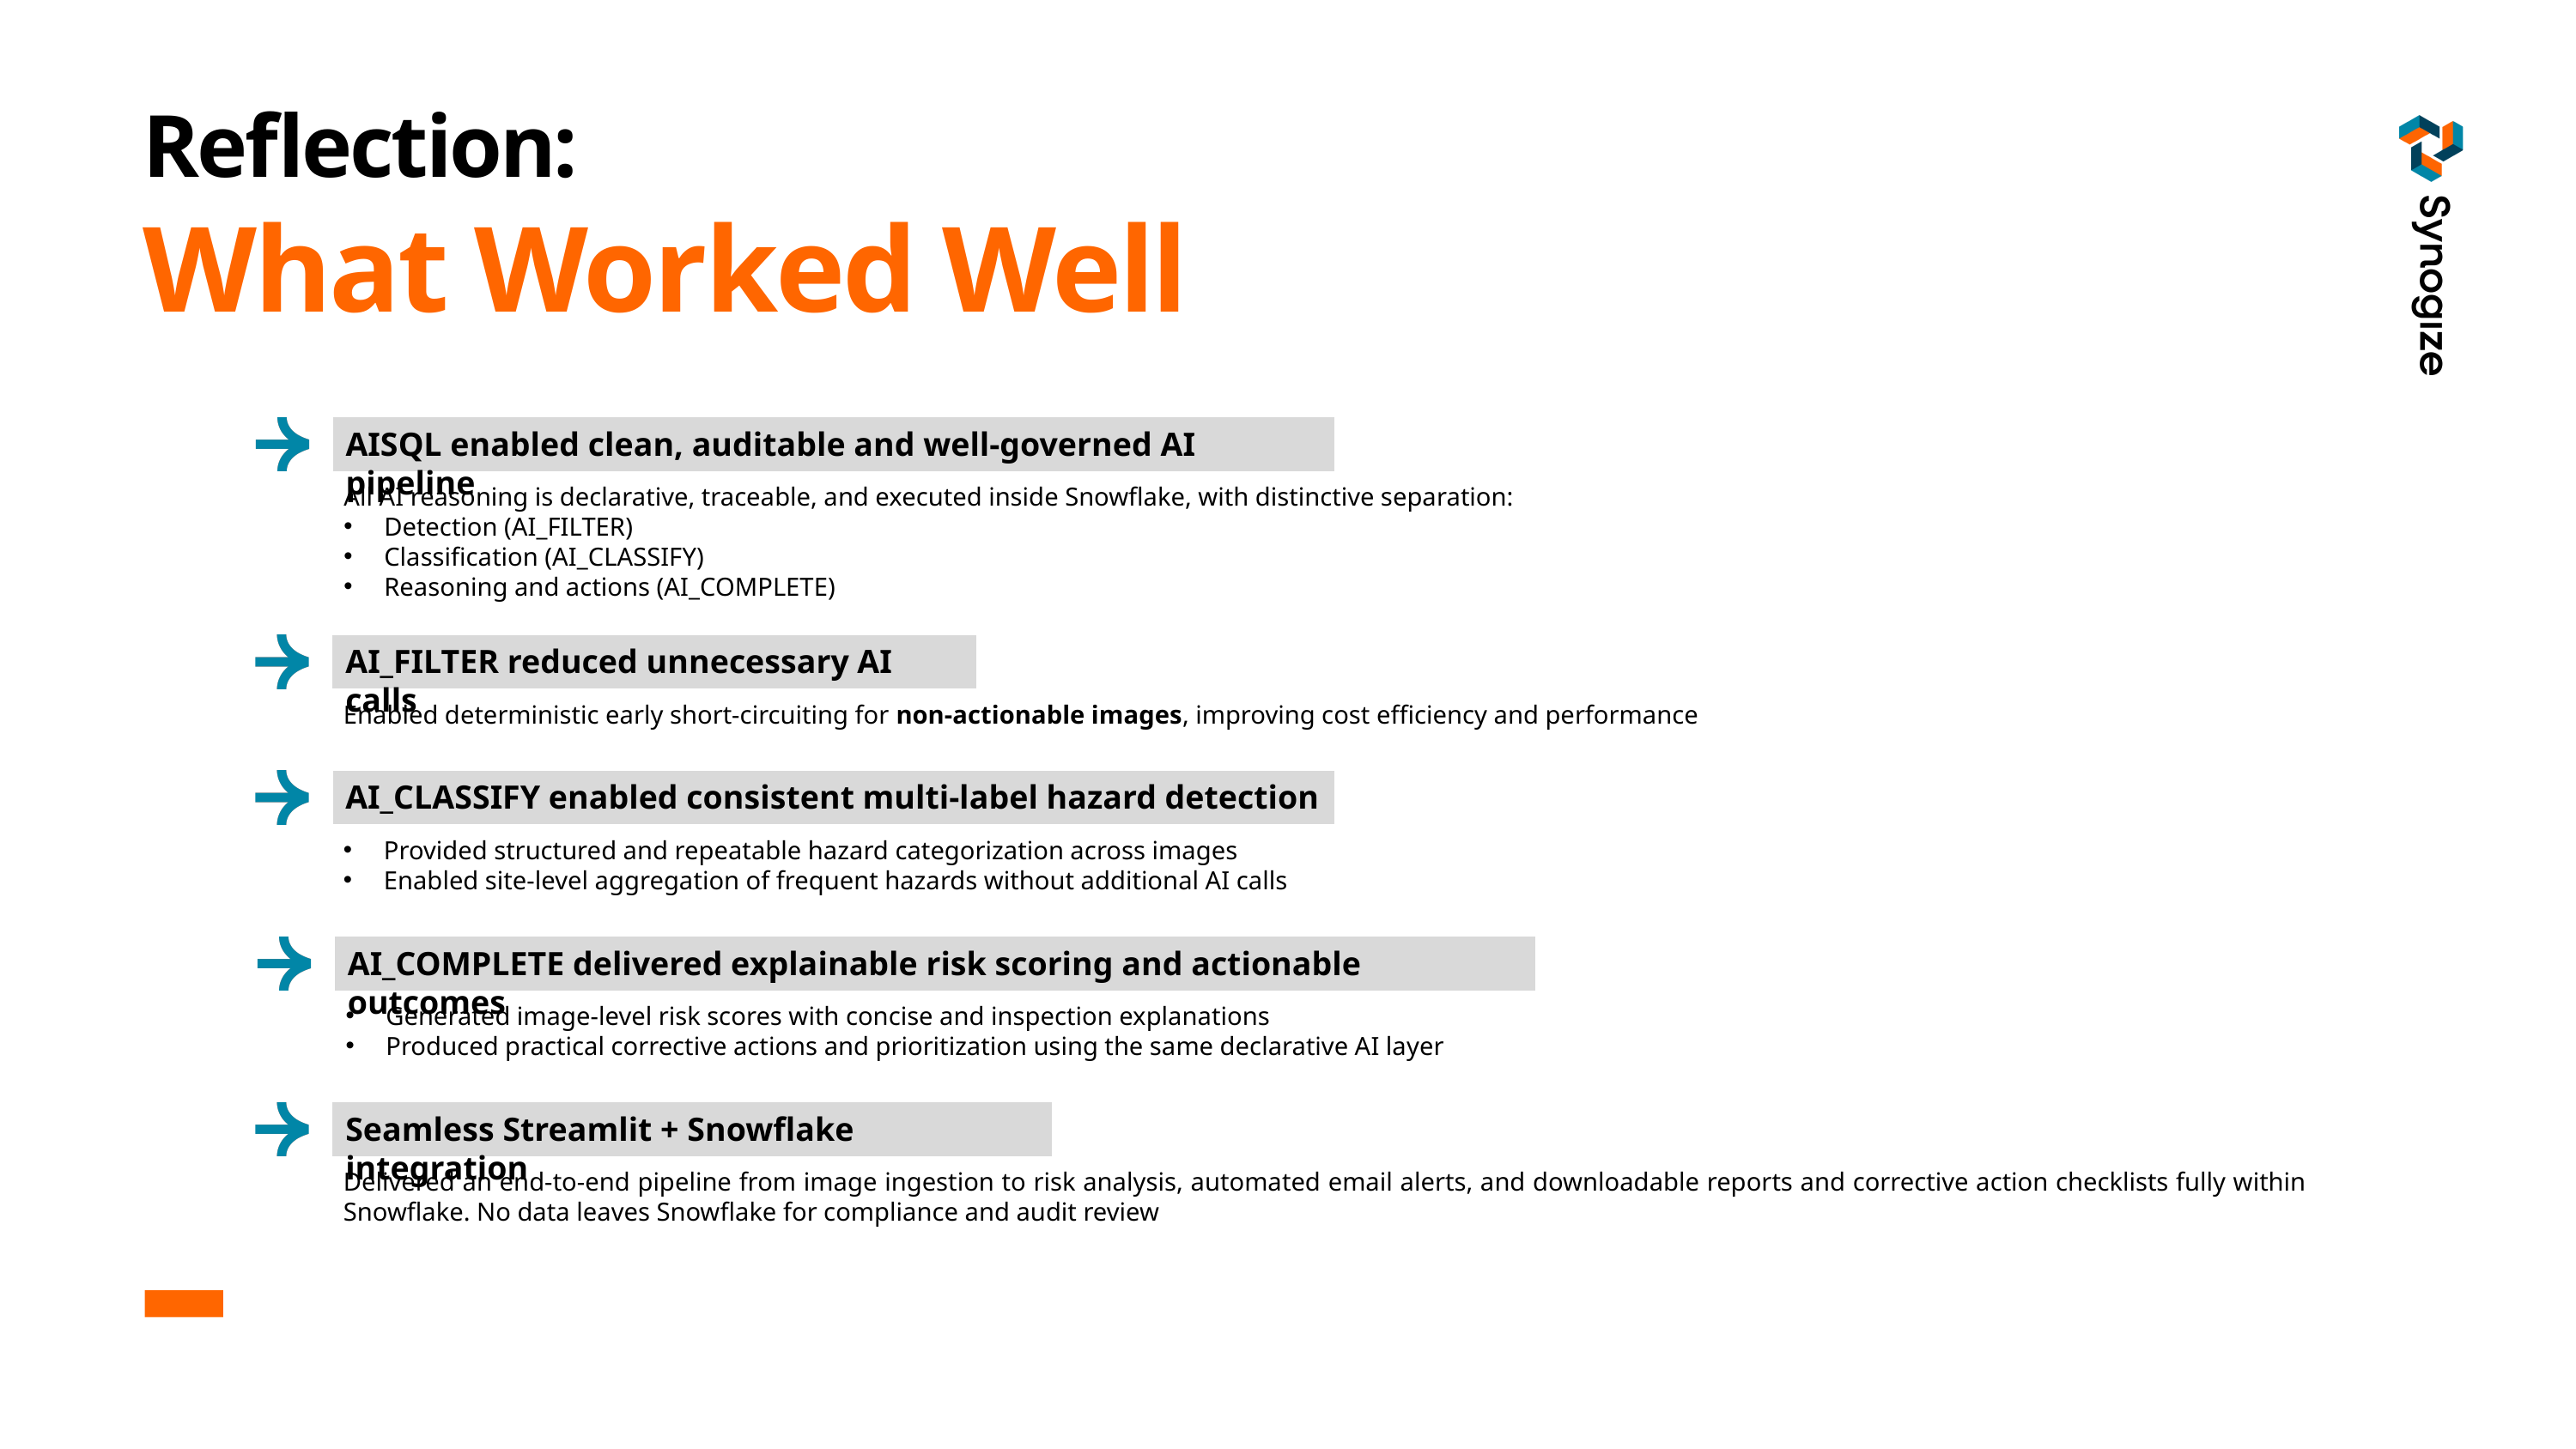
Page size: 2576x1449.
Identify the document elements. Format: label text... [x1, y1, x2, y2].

text_box Delivered an end-to-end pipeline from image ingestion to risk analysis, automated email alerts, and downloadable reports and corrective action checklists fully within Snowflake. No data leaves Snowflake for compliance and audit review [343, 1166, 2308, 1227]
text_box All AI reasoning is declarative, traceable, and executed inside Snowflake, with distinctive separation: Detection (AI_FILTER) Classification (AI_CLASSIFY) Reasoning and actions (AI_COMPLETE) [343, 481, 2308, 601]
text_box [255, 417, 310, 471]
text_box Provided structured and repeatable hazard categorization across images Enabled site-level aggregation of frequent hazards without additional AI calls [343, 834, 2308, 894]
text_box [257, 937, 312, 991]
text_box [255, 770, 309, 825]
text_box Reflection: What Worked Well [143, 91, 1341, 336]
text_box AISQL enabled clean, auditable and well-governed AI pipeline [332, 417, 1334, 471]
text_box AI_FILTER reduced unnecessary AI calls [332, 634, 977, 689]
text_box [255, 634, 309, 689]
text_box [255, 1102, 309, 1156]
text_box [2399, 115, 2464, 376]
text_box Enabled deterministic early short-circuiting for non-actionable images, improving cost efficiency and performance [343, 698, 2308, 729]
text_box Generated image-level risk scores with concise and inspection explanations Produced practical corrective actions and prioritization using the same declarative AI layer [345, 1000, 2310, 1061]
text_box AI_COMPLETE delivered explainable risk scoring and actionable outcomes [334, 937, 1535, 991]
text_box Seamless Streamlit + Snowflake integration [332, 1102, 1052, 1156]
text_box AI_CLASSIFY enabled consistent multi-label hazard detection [332, 770, 1335, 825]
